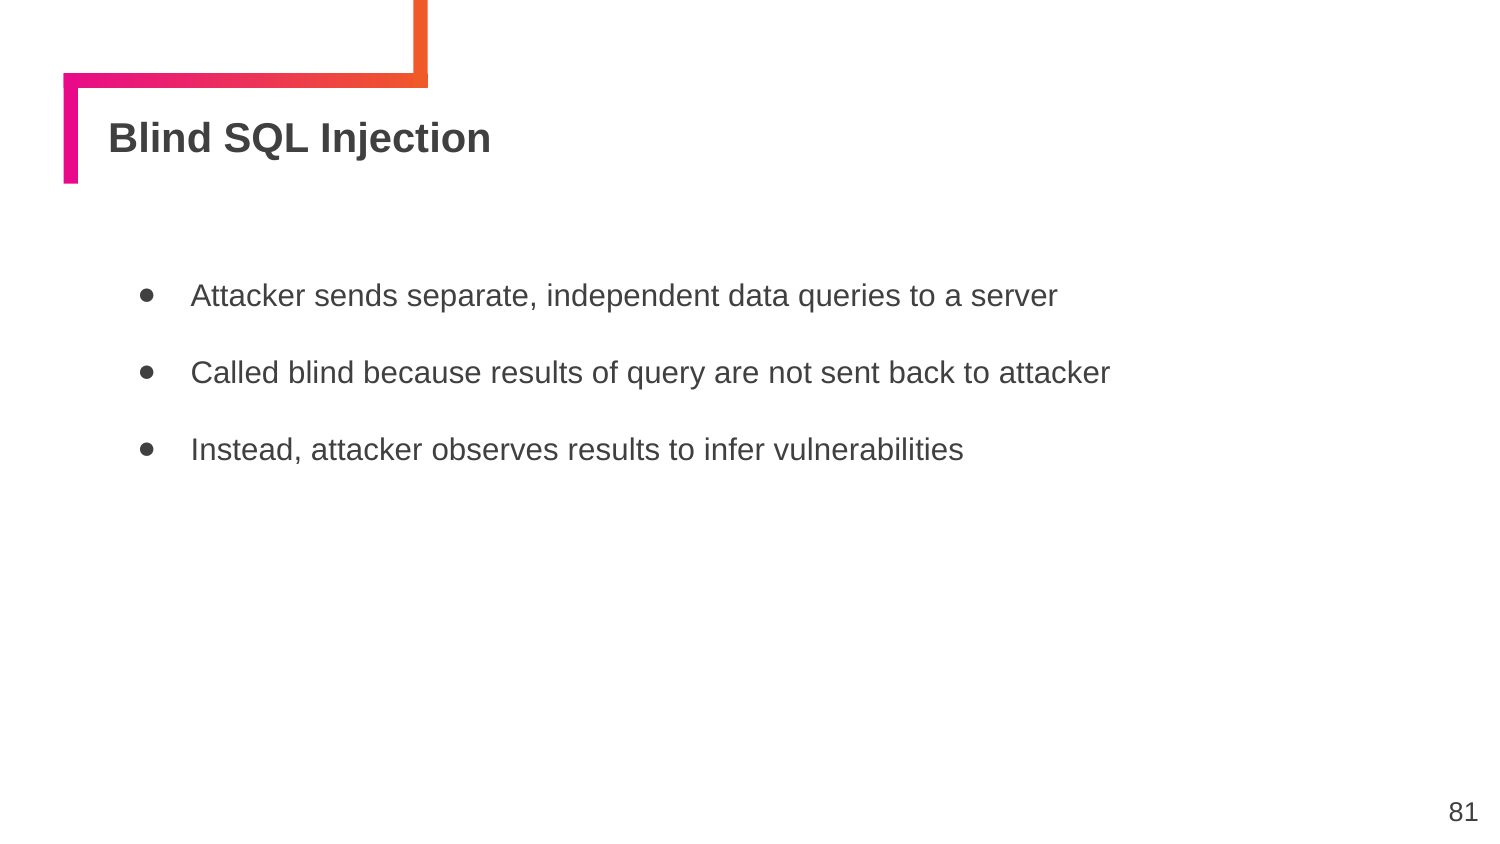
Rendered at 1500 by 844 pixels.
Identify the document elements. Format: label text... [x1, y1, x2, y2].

title Blind SQL Injection [100, 117, 1455, 169]
text_box Attacker sends separate, independent data queries to a server Called blind because results of query are not sent back to attacker Instead, attacker observes results to infer vulnerabilities [100, 241, 1264, 770]
slide_number 81 [1403, 779, 1494, 844]
